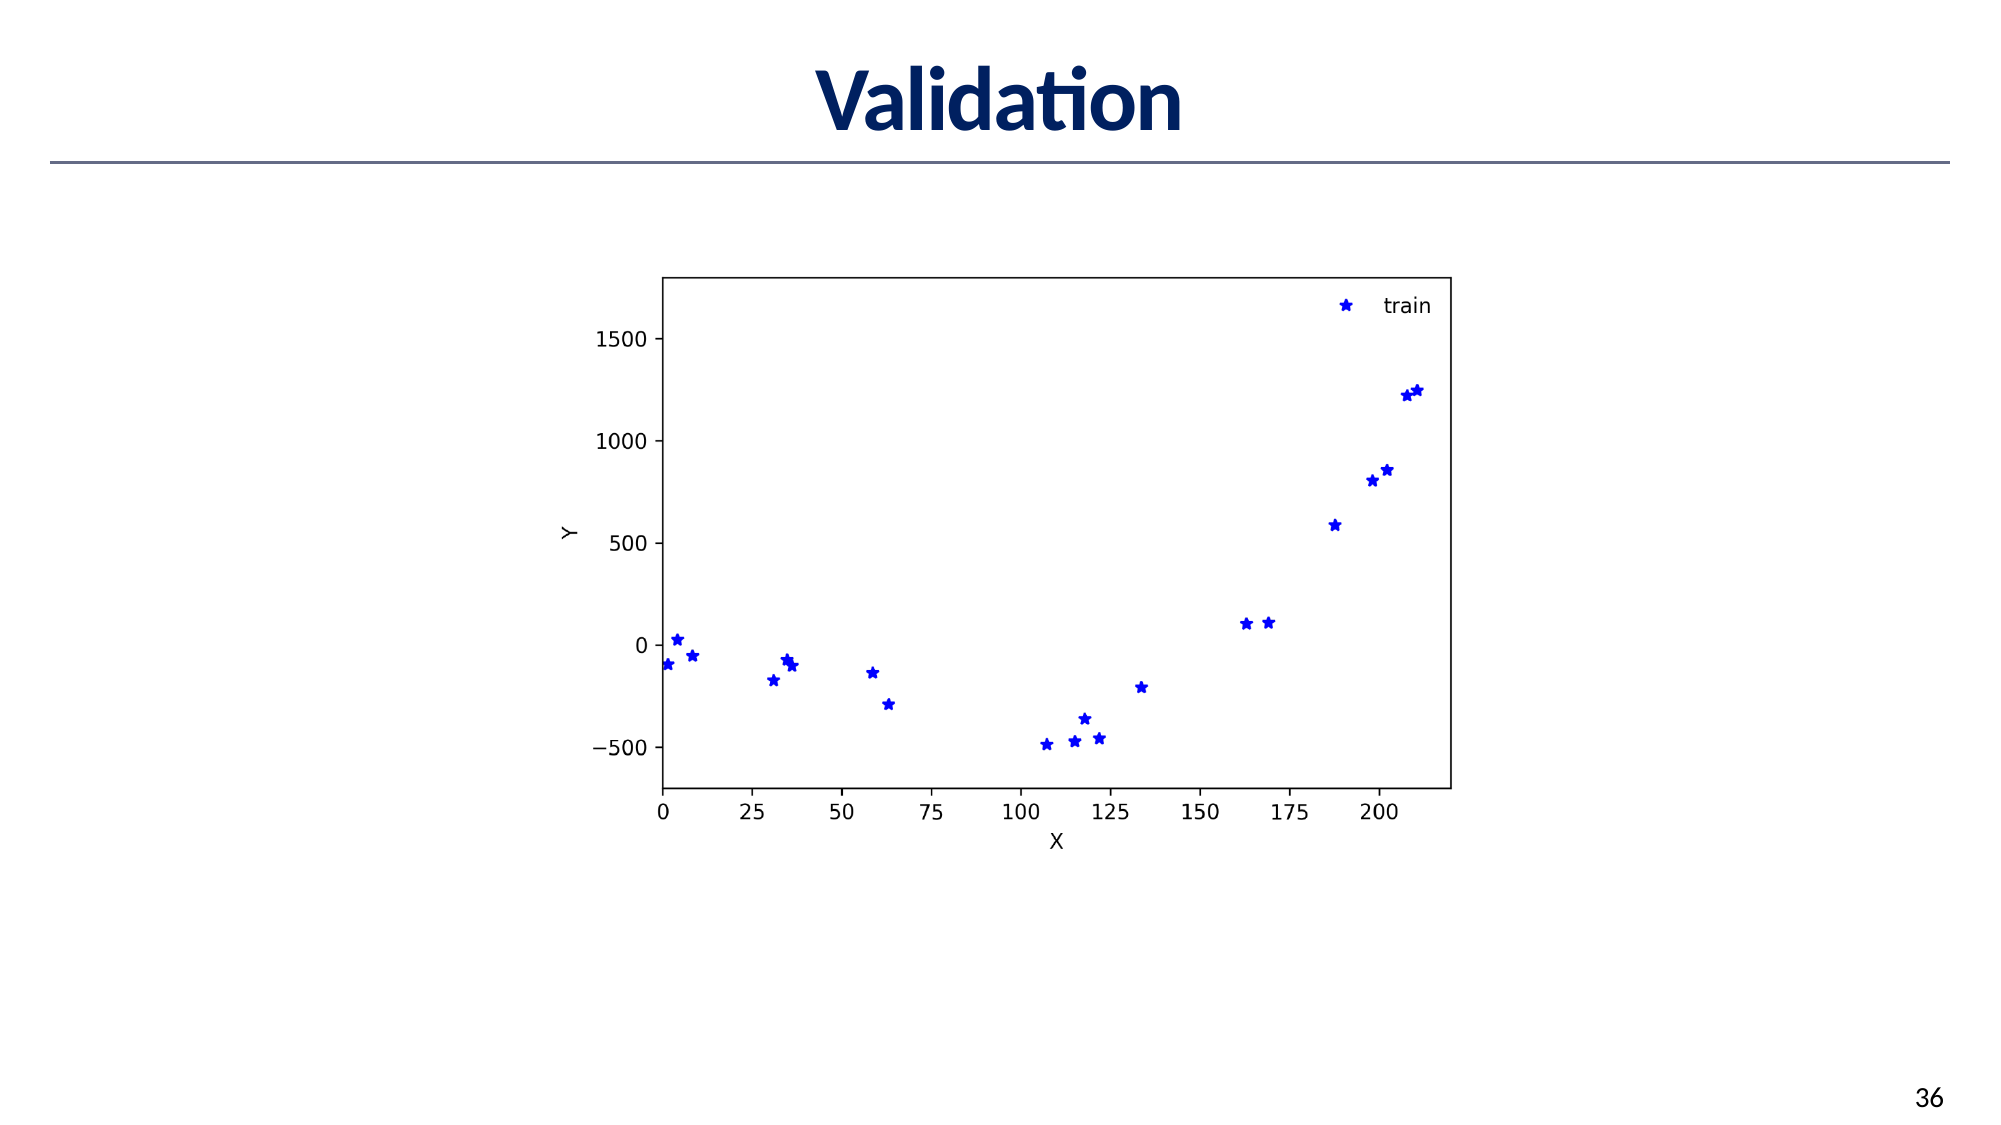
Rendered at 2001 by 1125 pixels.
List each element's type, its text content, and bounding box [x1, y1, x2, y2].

title Validation [99, 24, 1900, 163]
slide_number 36 [1899, 1071, 2000, 1125]
picture [437, 187, 1563, 938]
